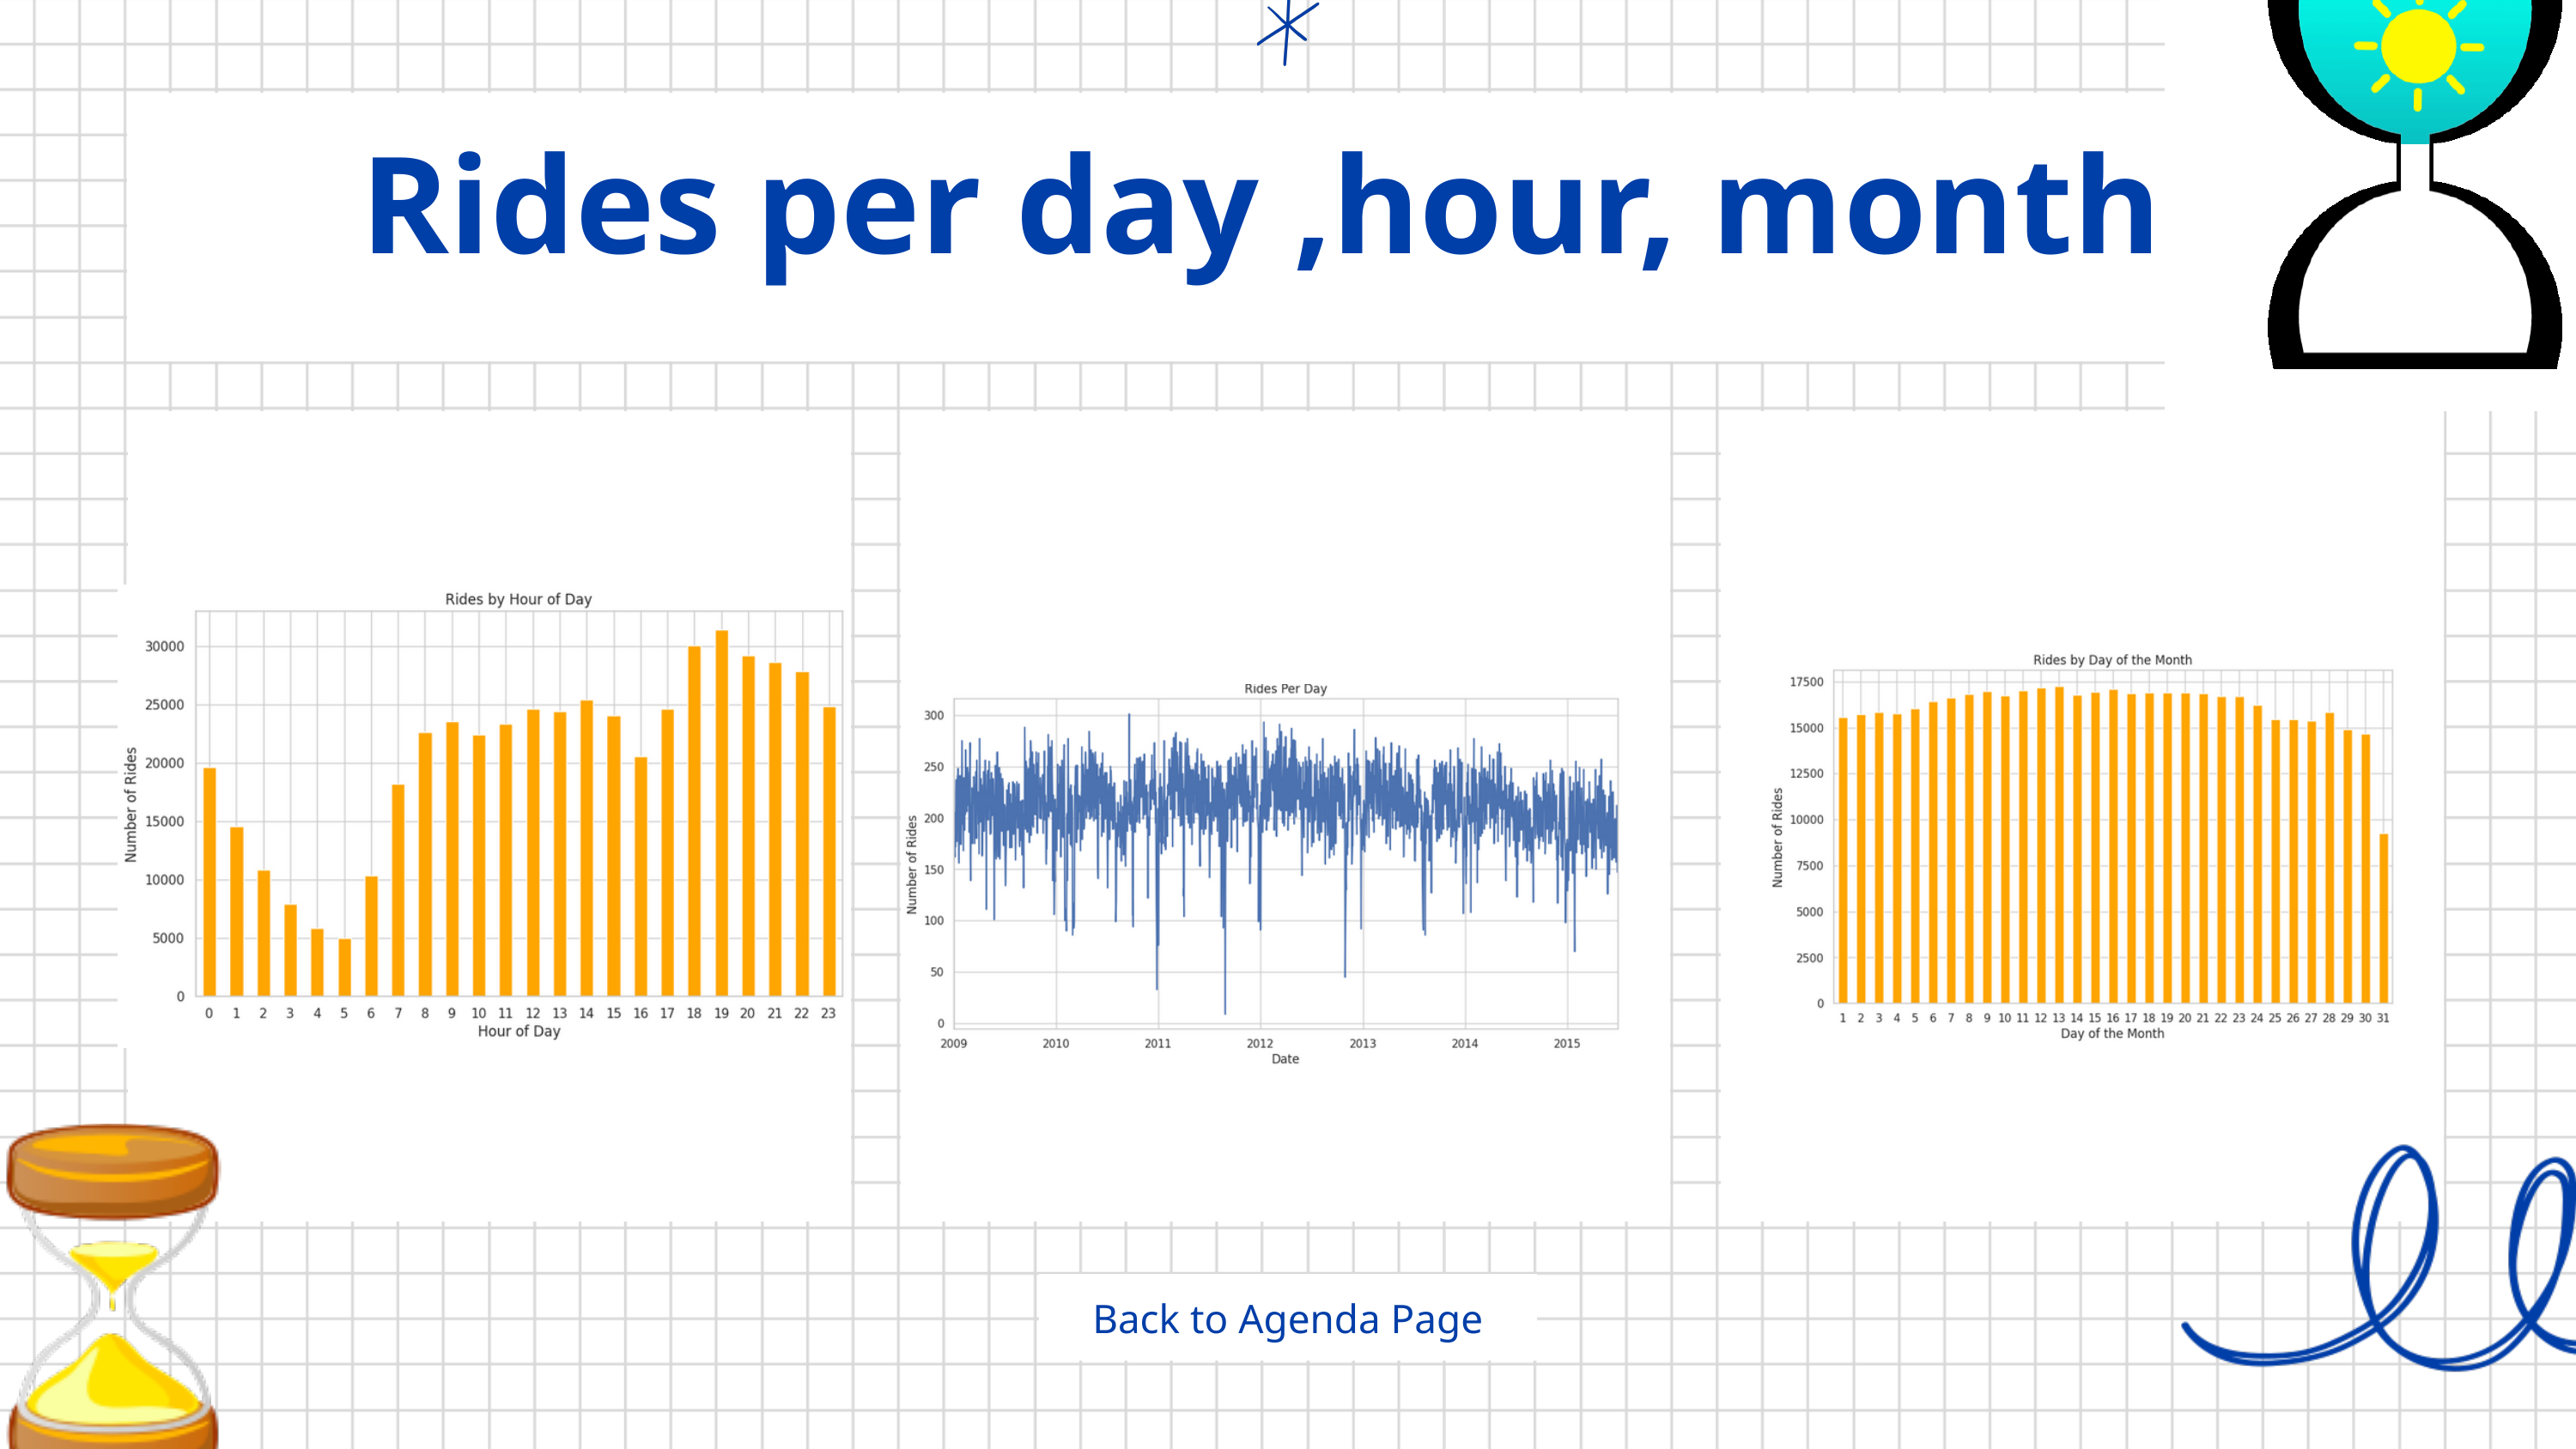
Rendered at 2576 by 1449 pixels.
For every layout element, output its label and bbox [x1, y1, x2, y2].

text_box [0, 1124, 222, 1449]
text_box [1720, 410, 2445, 1222]
text_box [1256, 0, 1320, 66]
picture [2165, 0, 2576, 411]
text_box [900, 410, 1670, 1222]
text_box [127, 410, 852, 1222]
text_box [117, 585, 123, 1048]
text_box [127, 92, 2160, 361]
text_box [1038, 1273, 1538, 1361]
text_box [2181, 1143, 2576, 1373]
text_box [0, 0, 2576, 1449]
